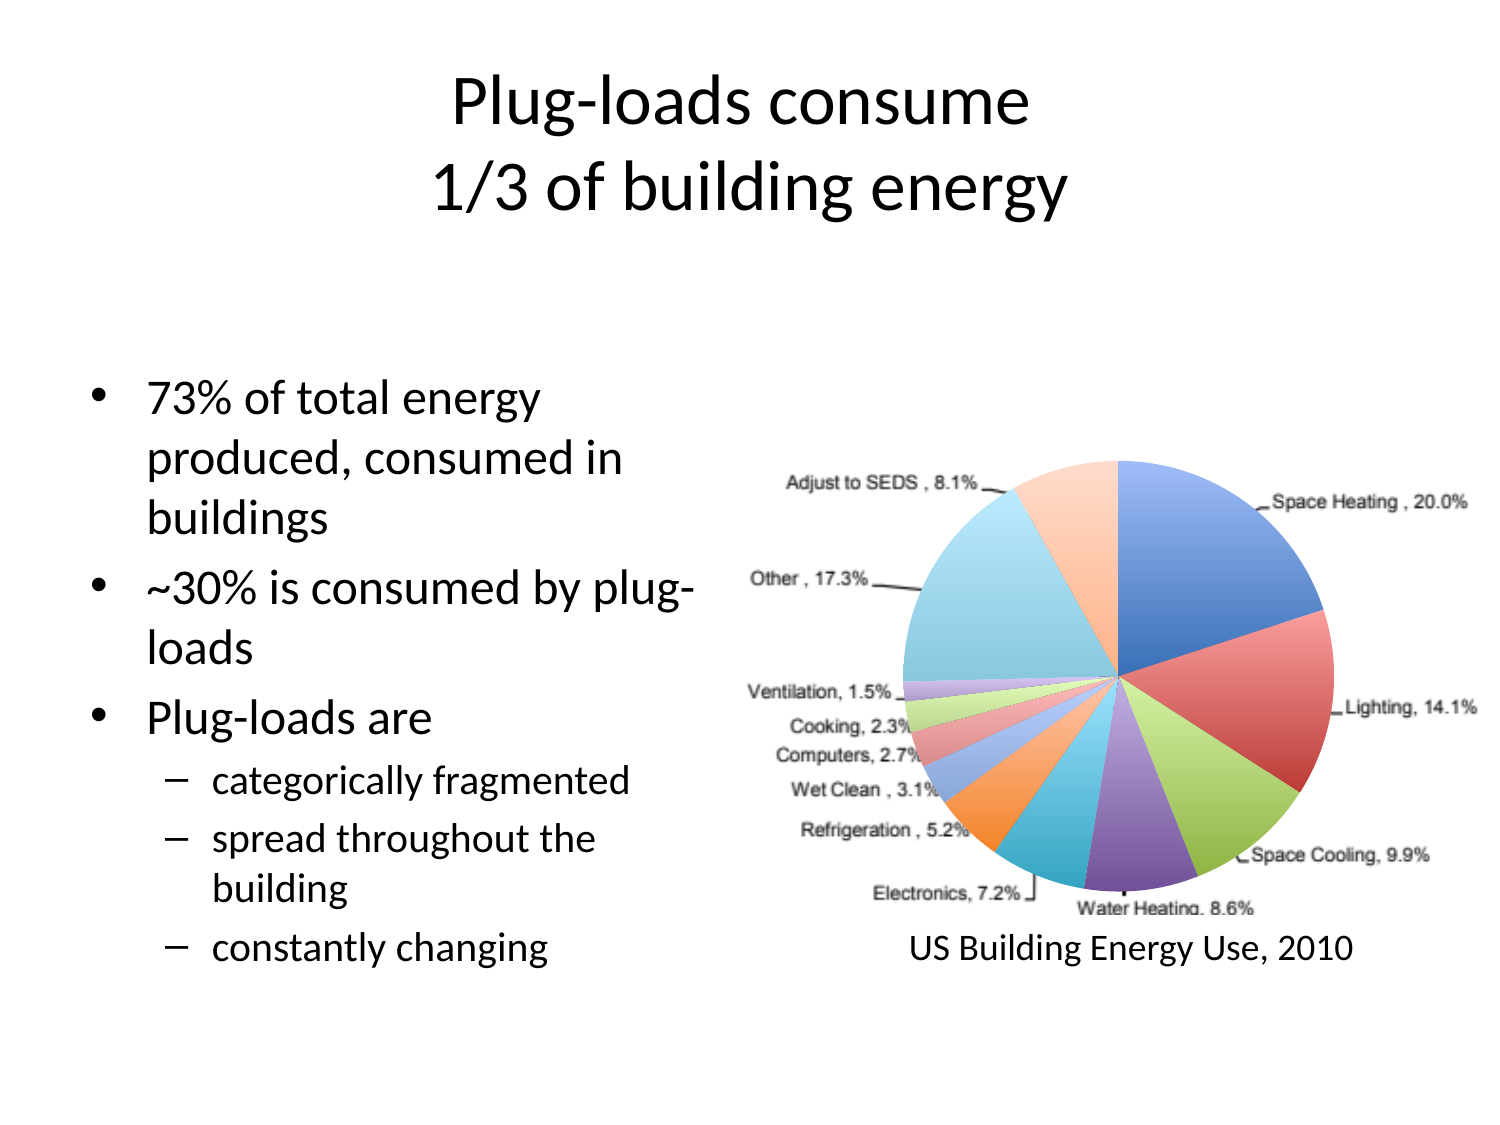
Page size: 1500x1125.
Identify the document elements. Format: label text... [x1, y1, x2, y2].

title Plug-loads consume 1/3 of building energy [75, 45, 1425, 233]
text_box US Building Energy Use, 2010 [894, 923, 1369, 976]
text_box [721, 451, 1495, 915]
list 73% of total energy produced, consumed in buildings ~30% is consumed by plug-loads Plug-loads are categorically fragmented spread throughout the building constantly changing [75, 356, 738, 1005]
